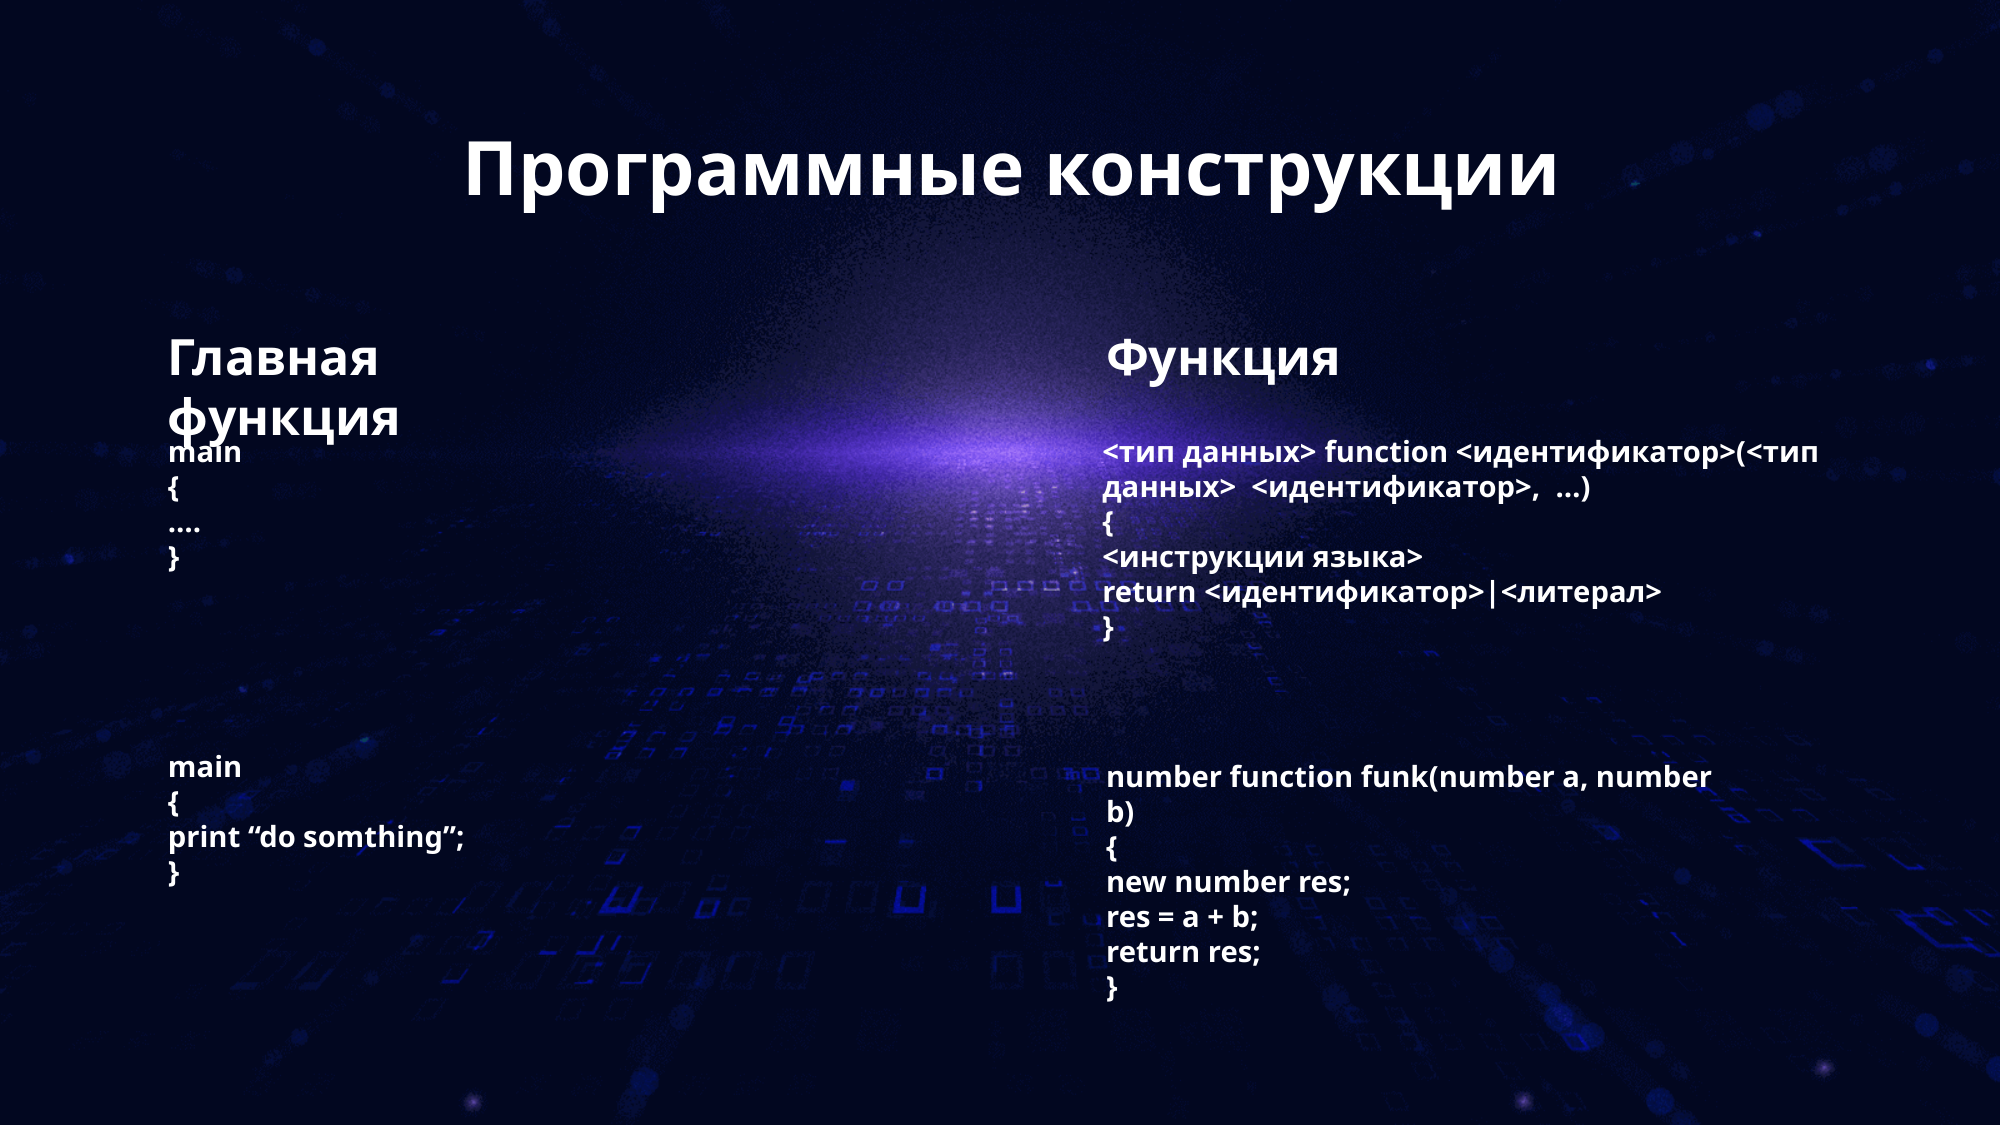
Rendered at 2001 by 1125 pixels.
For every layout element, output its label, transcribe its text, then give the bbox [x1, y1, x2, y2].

text_box Функция [1091, 317, 1485, 393]
text_box <тип данных> function <идентификатор>(<тип данных> <идентификатор>, …) { <инструкции языка> return <идентификатор>|<литерал> } [1087, 425, 1918, 651]
text_box main { …. } [153, 425, 948, 581]
text_box Главная функция [153, 317, 612, 453]
text_box Программные конструкции [291, 113, 1733, 219]
picture [0, 0, 2000, 1125]
text_box main { print “do somthing”; } [153, 741, 547, 896]
text_box number function funk(number a, number b) { new number res; res = a + b; return res; } [1091, 751, 1757, 1011]
